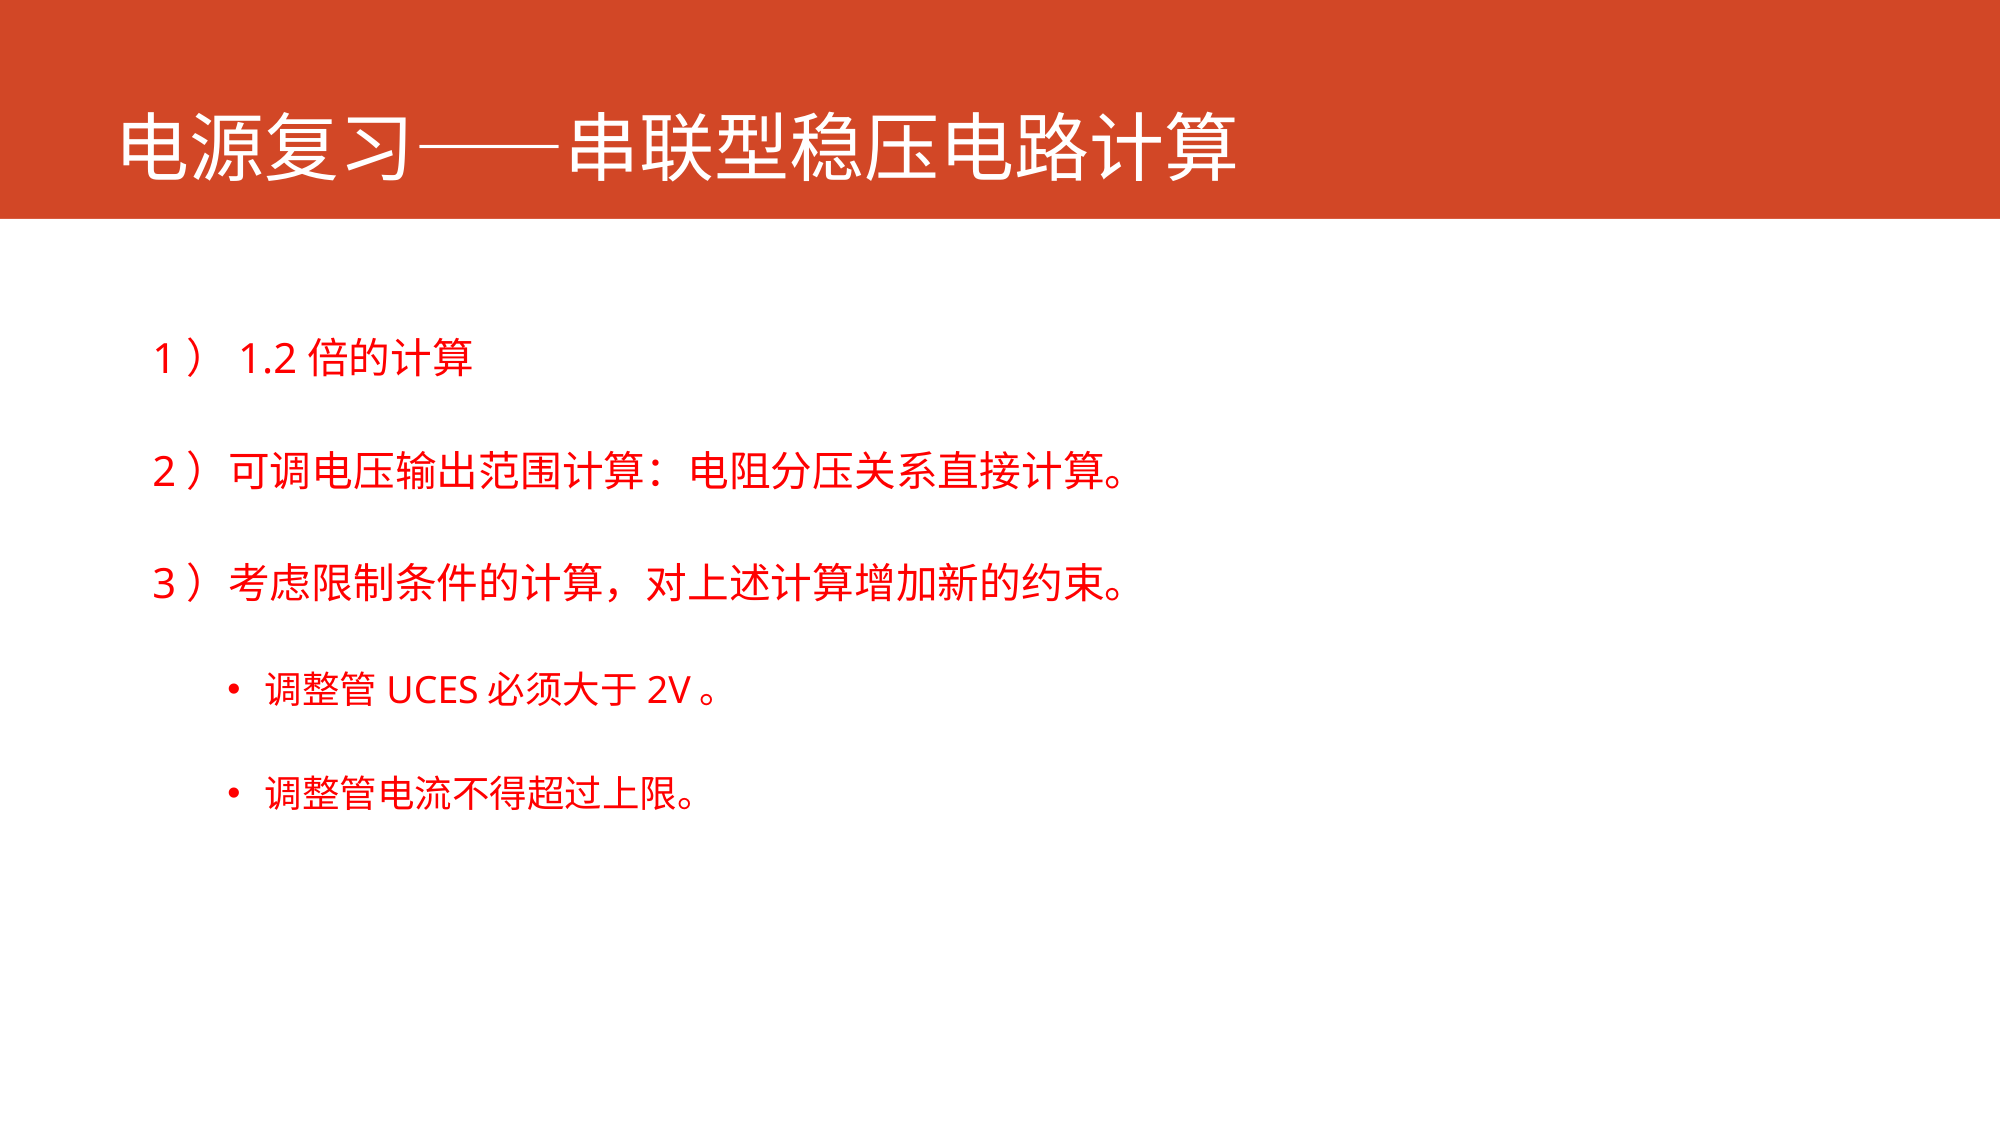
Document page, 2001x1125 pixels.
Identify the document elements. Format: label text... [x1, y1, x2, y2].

title 电源复习——串联型稳压电路计算 [99, 0, 1863, 199]
list 1）1.2倍的计算 2）可调电压输出范围计算：电阻分压关系直接计算。 3）考虑限制条件的计算，对上述计算增加新的约束。 调整管UCES必须大于2V。 调整管电流不得超过上限。 [137, 299, 1616, 1014]
